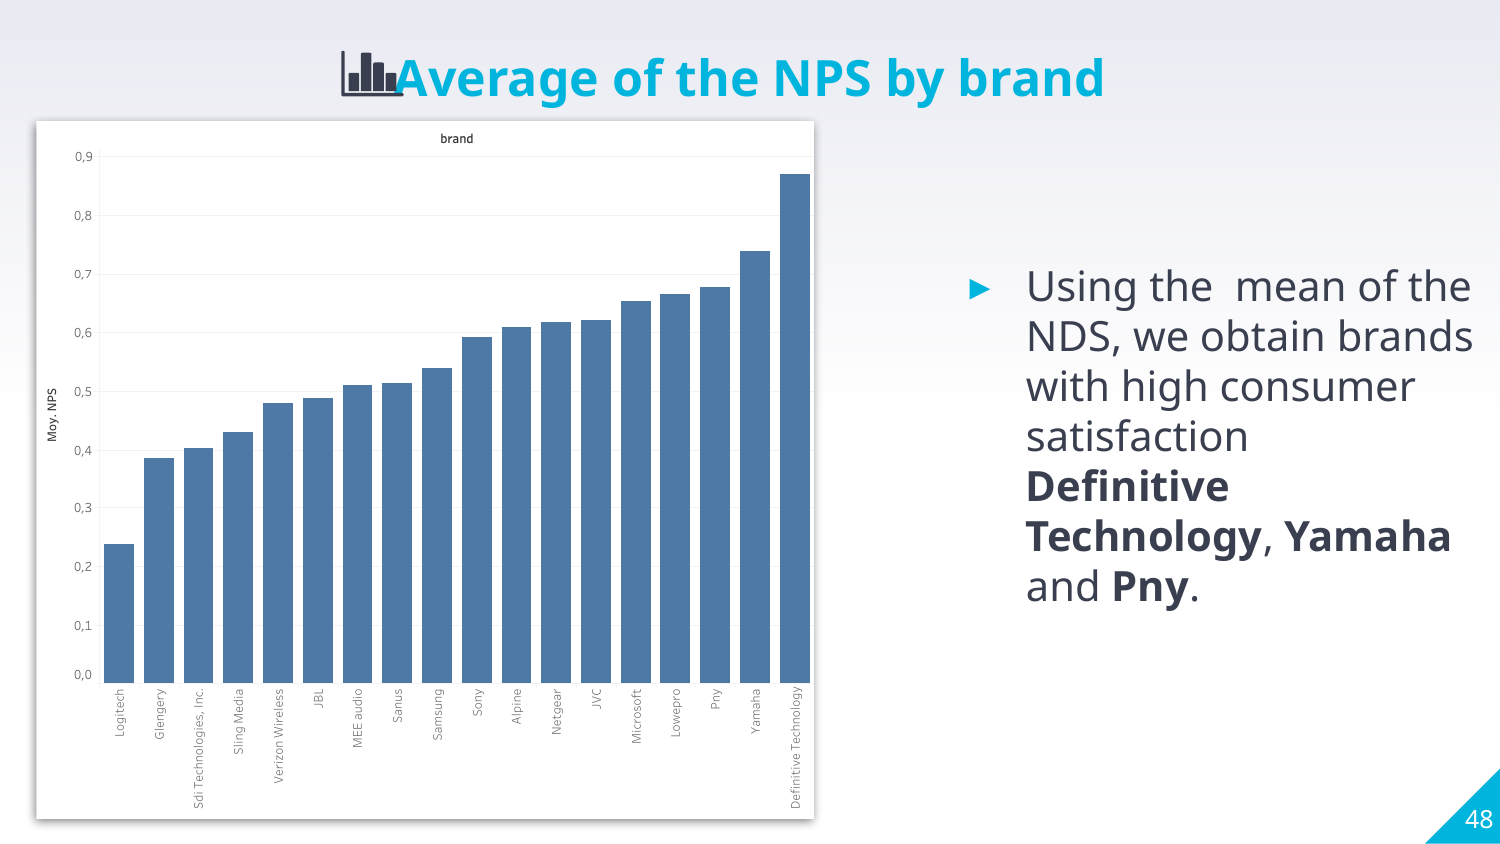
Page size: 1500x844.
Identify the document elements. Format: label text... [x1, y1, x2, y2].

subtitle Average of the NPS by brand [46, 15, 1454, 132]
picture [35, 121, 815, 819]
text_box Using the mean of the NDS, we obtain brands with high consumer satisfaction Definitive Technology, Yamaha and Pny. [935, 295, 1500, 573]
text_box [341, 50, 404, 97]
slide_number ‹#› [1418, 760, 1494, 838]
